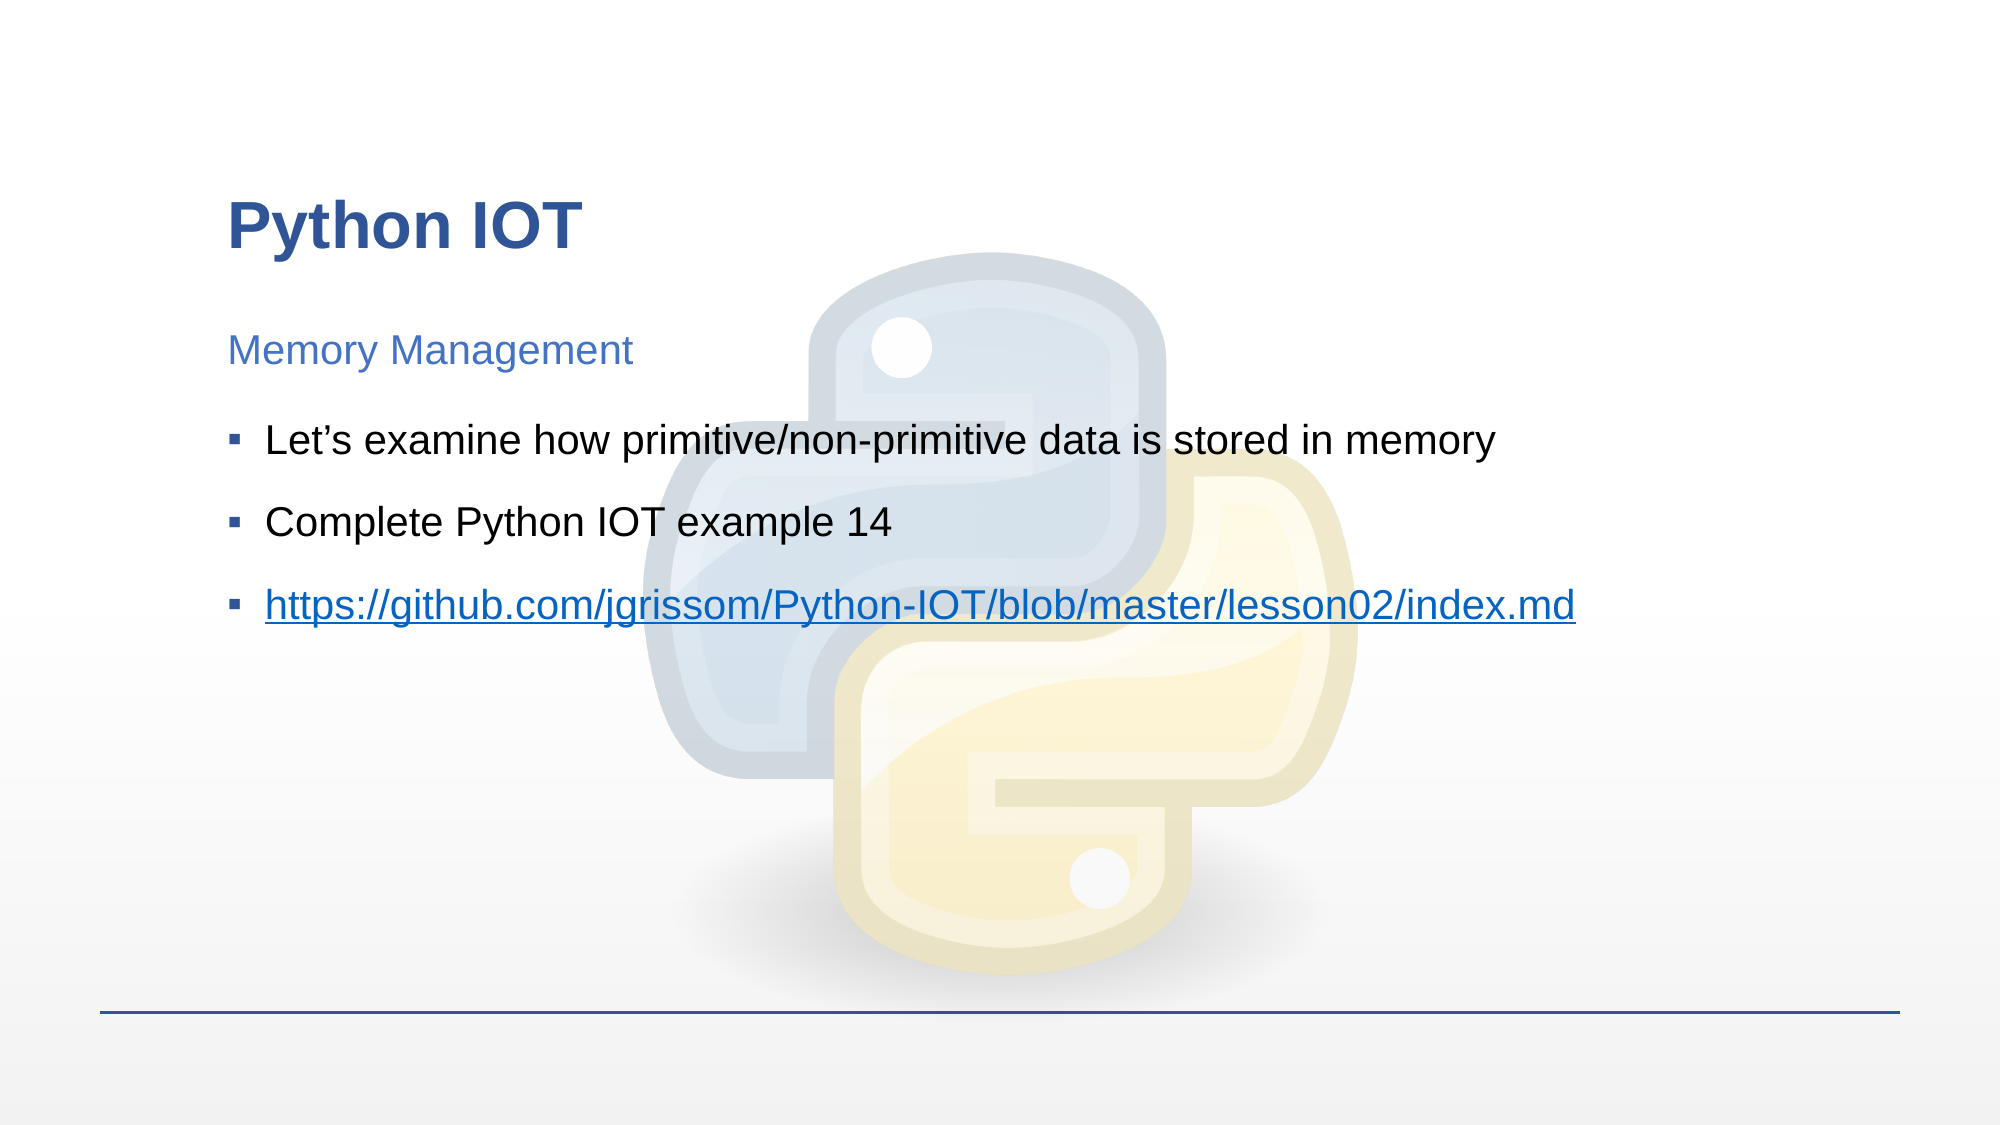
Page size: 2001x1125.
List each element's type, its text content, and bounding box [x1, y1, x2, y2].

list Memory Management [212, 298, 1788, 404]
list Let’s examine how primitive/non-primitive data is stored in memory Complete Python IOT example 14 https://github.com/jgrissom/Python-IOT/blob/master/lesson02/index.md [212, 410, 1788, 950]
title Python IOT [212, 82, 1788, 271]
